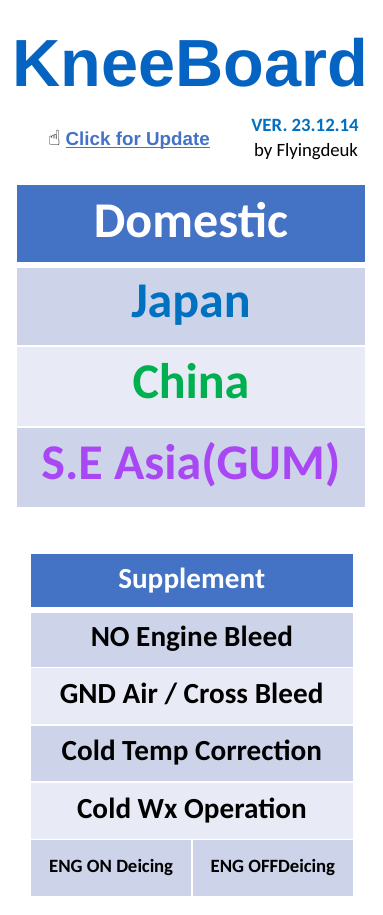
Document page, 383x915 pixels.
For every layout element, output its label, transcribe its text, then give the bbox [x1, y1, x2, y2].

table_cell S.E Asia(GUM) [17, 428, 365, 507]
table_cell GND Air / Cross Bleed [31, 668, 353, 724]
table_cell ENG ON Deicing [31, 840, 191, 896]
table_cell Japan [17, 268, 365, 345]
text_box KneeBoard [0, 12, 382, 108]
text_box ☝️ Click for Update [33, 117, 262, 157]
table_cell Cold Temp Correction [31, 726, 353, 781]
table_cell NO Engine Bleed [31, 613, 353, 667]
table_header Domestic [17, 185, 365, 262]
table_cell China [17, 347, 365, 426]
text_box VER. 23.12.14 [236, 104, 376, 143]
table_cell ENG OFFDeicing [193, 840, 353, 896]
table_cell Cold Wx Operation [31, 783, 353, 839]
text_box by Flyingdeuk [239, 130, 379, 168]
table_header Supplement [31, 554, 353, 607]
